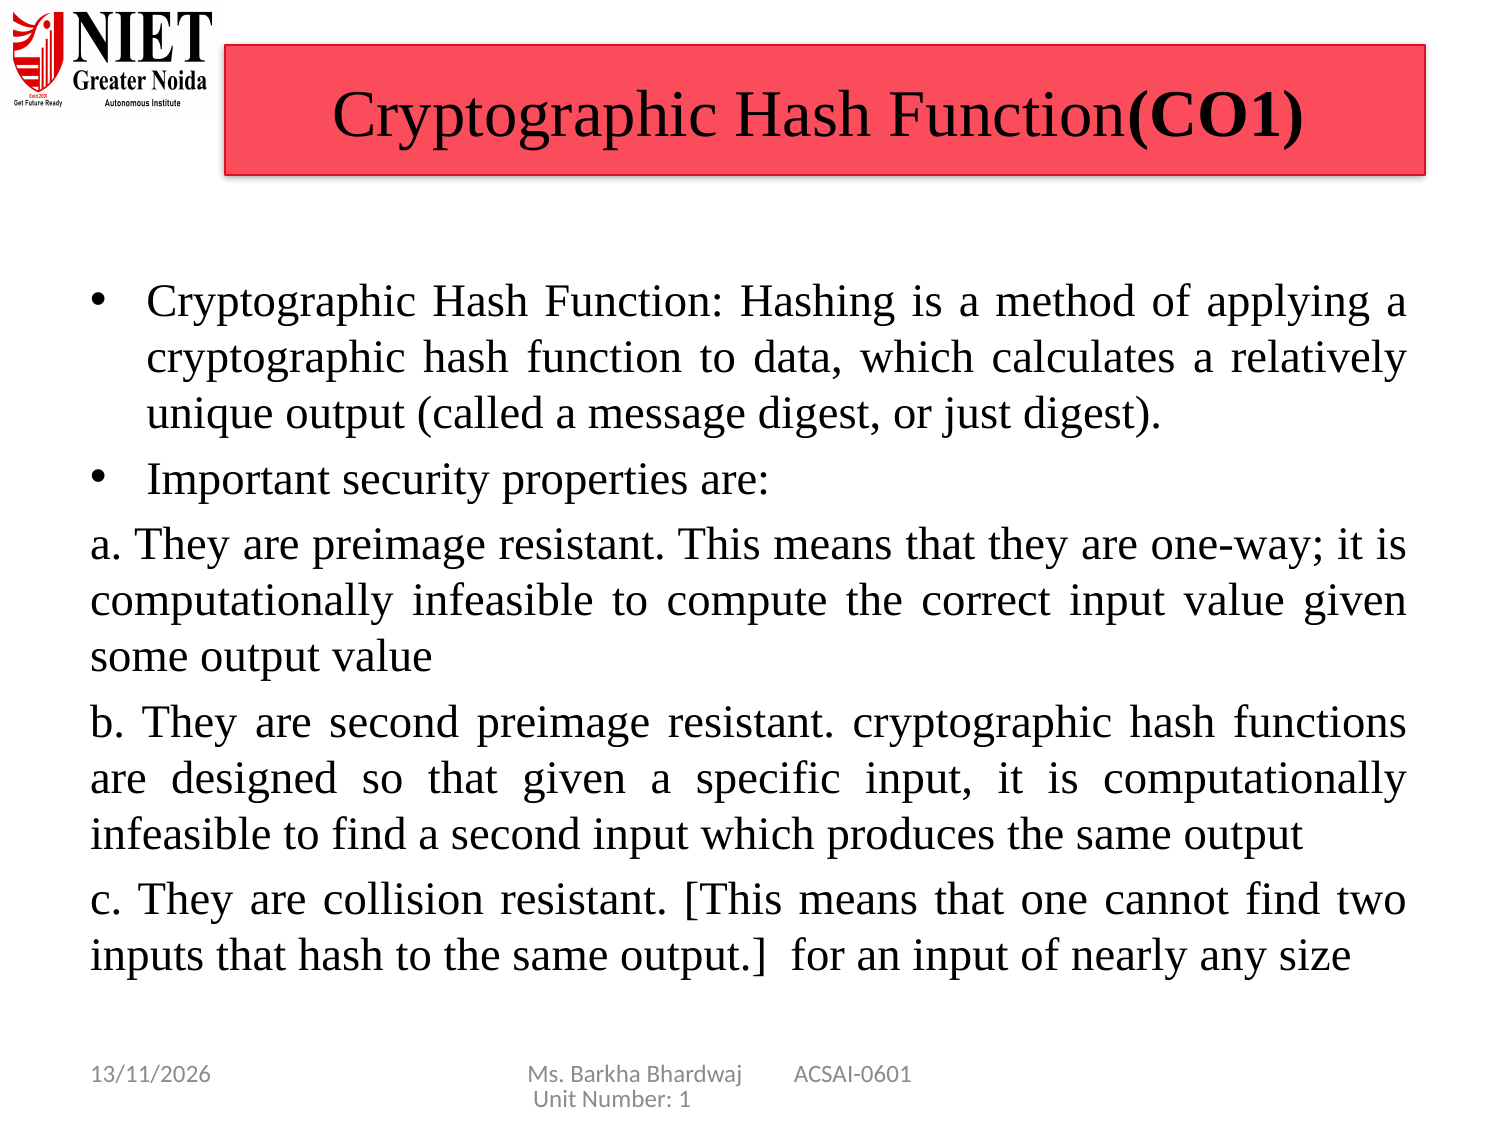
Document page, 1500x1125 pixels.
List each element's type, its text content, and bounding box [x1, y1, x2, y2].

title Cryptographic Hash Function(CO1) [224, 44, 1426, 176]
picture [0, 0, 225, 120]
list Cryptographic Hash Function: Hashing is a method of applying a cryptographic hash function to data, which calculates a relatively unique output (called a message digest, or just digest). Important security properties are: a. They are preimage resistant. This means that they are one-way; it is computationally infeasible to compute the correct input value given some output value b. They are second preimage resistant. cryptographic hash functions are designed so that given a specific input, it is computationally infeasible to find a second input which produces the same output c. They are collision resistant. [This means that one cannot find two inputs that hash to the same output.] for an input of nearly any size [75, 262, 1425, 1005]
footer Ms. Barkha Bhardwaj ACSAI-0601 Unit Number: 1 [512, 1042, 988, 1103]
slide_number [75, 1042, 425, 1103]
